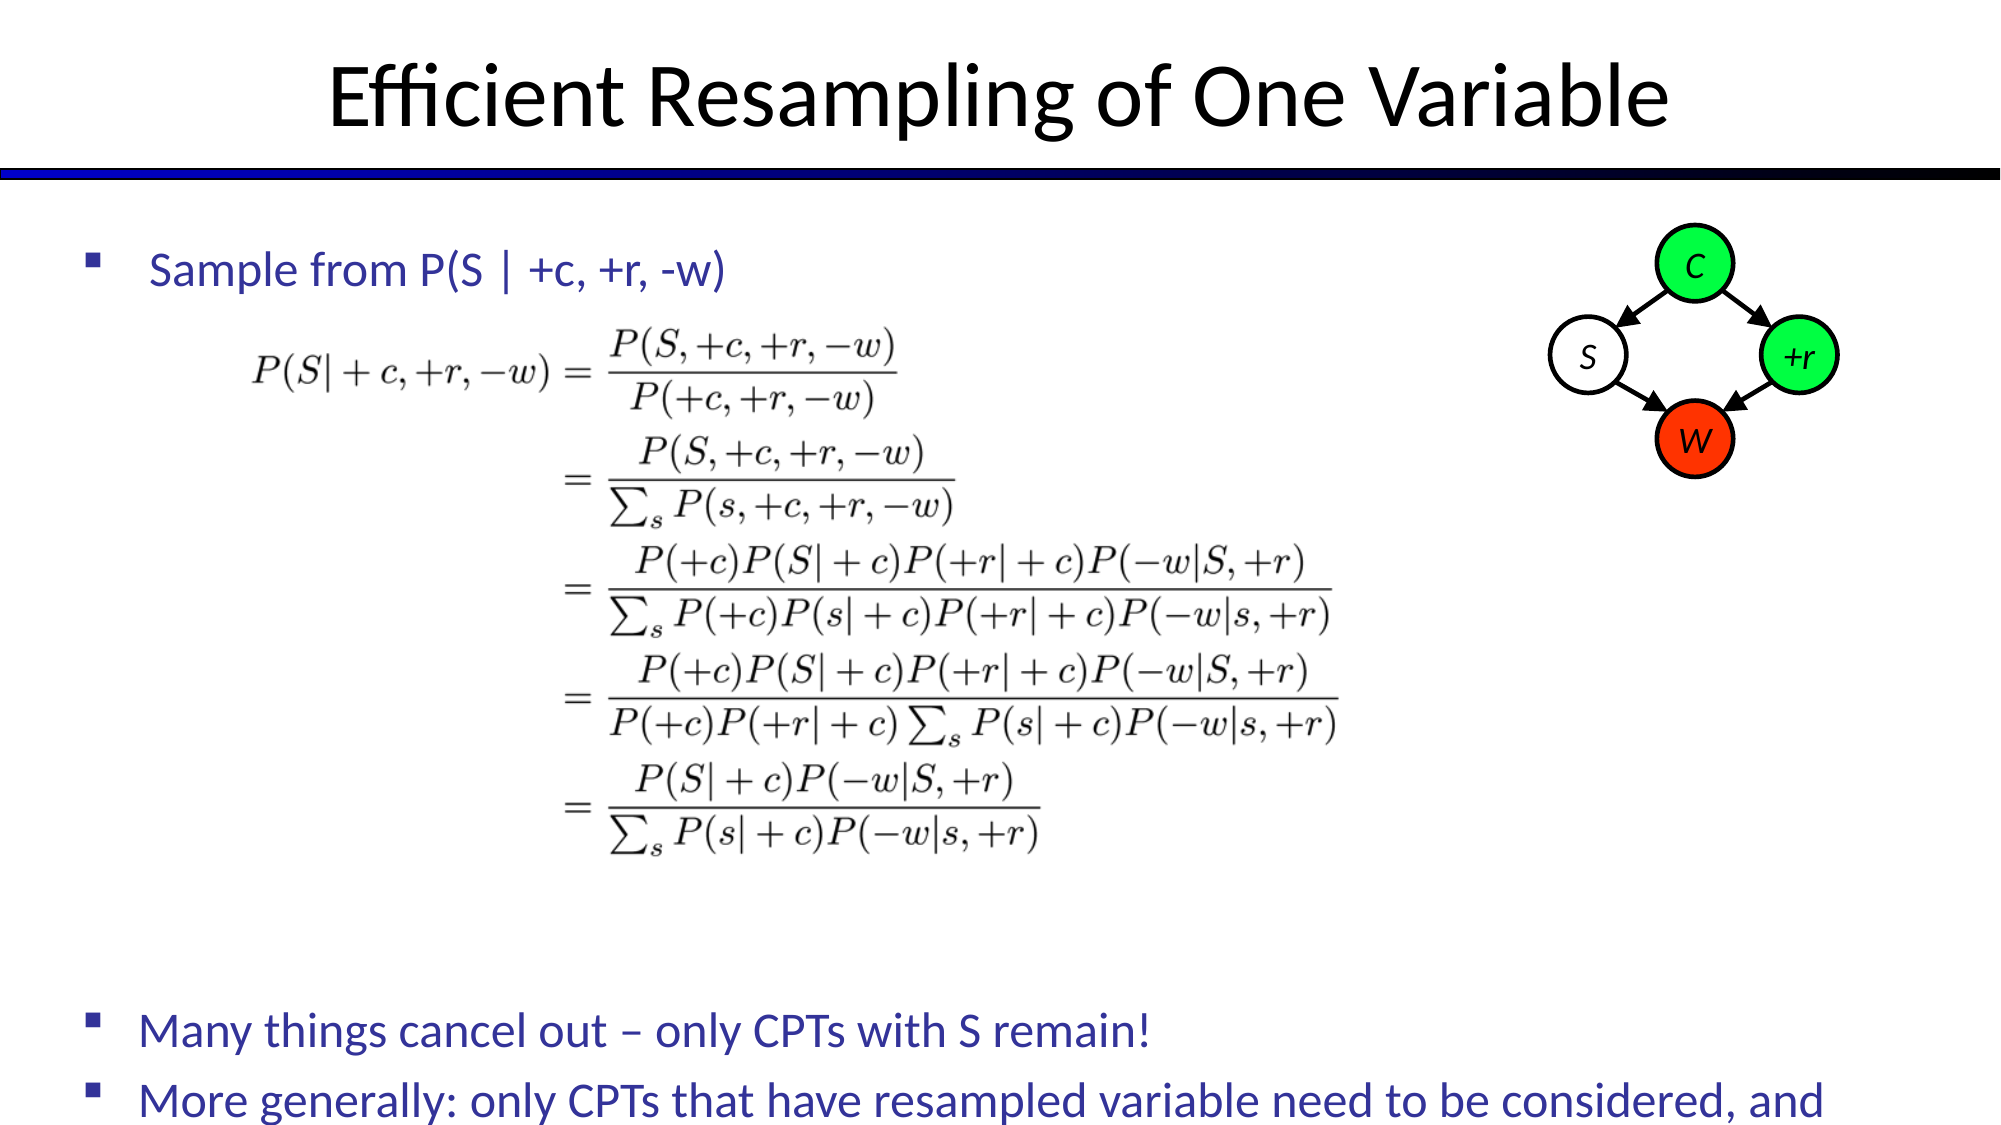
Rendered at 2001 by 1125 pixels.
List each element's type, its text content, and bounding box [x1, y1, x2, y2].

title Efficient Resampling of One Variable [0, 0, 2000, 184]
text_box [1549, 224, 1838, 478]
picture [249, 324, 1341, 859]
list Sample from P(S | +c, +r, -w) Many things cancel out – only CPTs with S remain! More generally: only CPTs that have resampled variable need to be considered, and joined together [66, 228, 1934, 1006]
